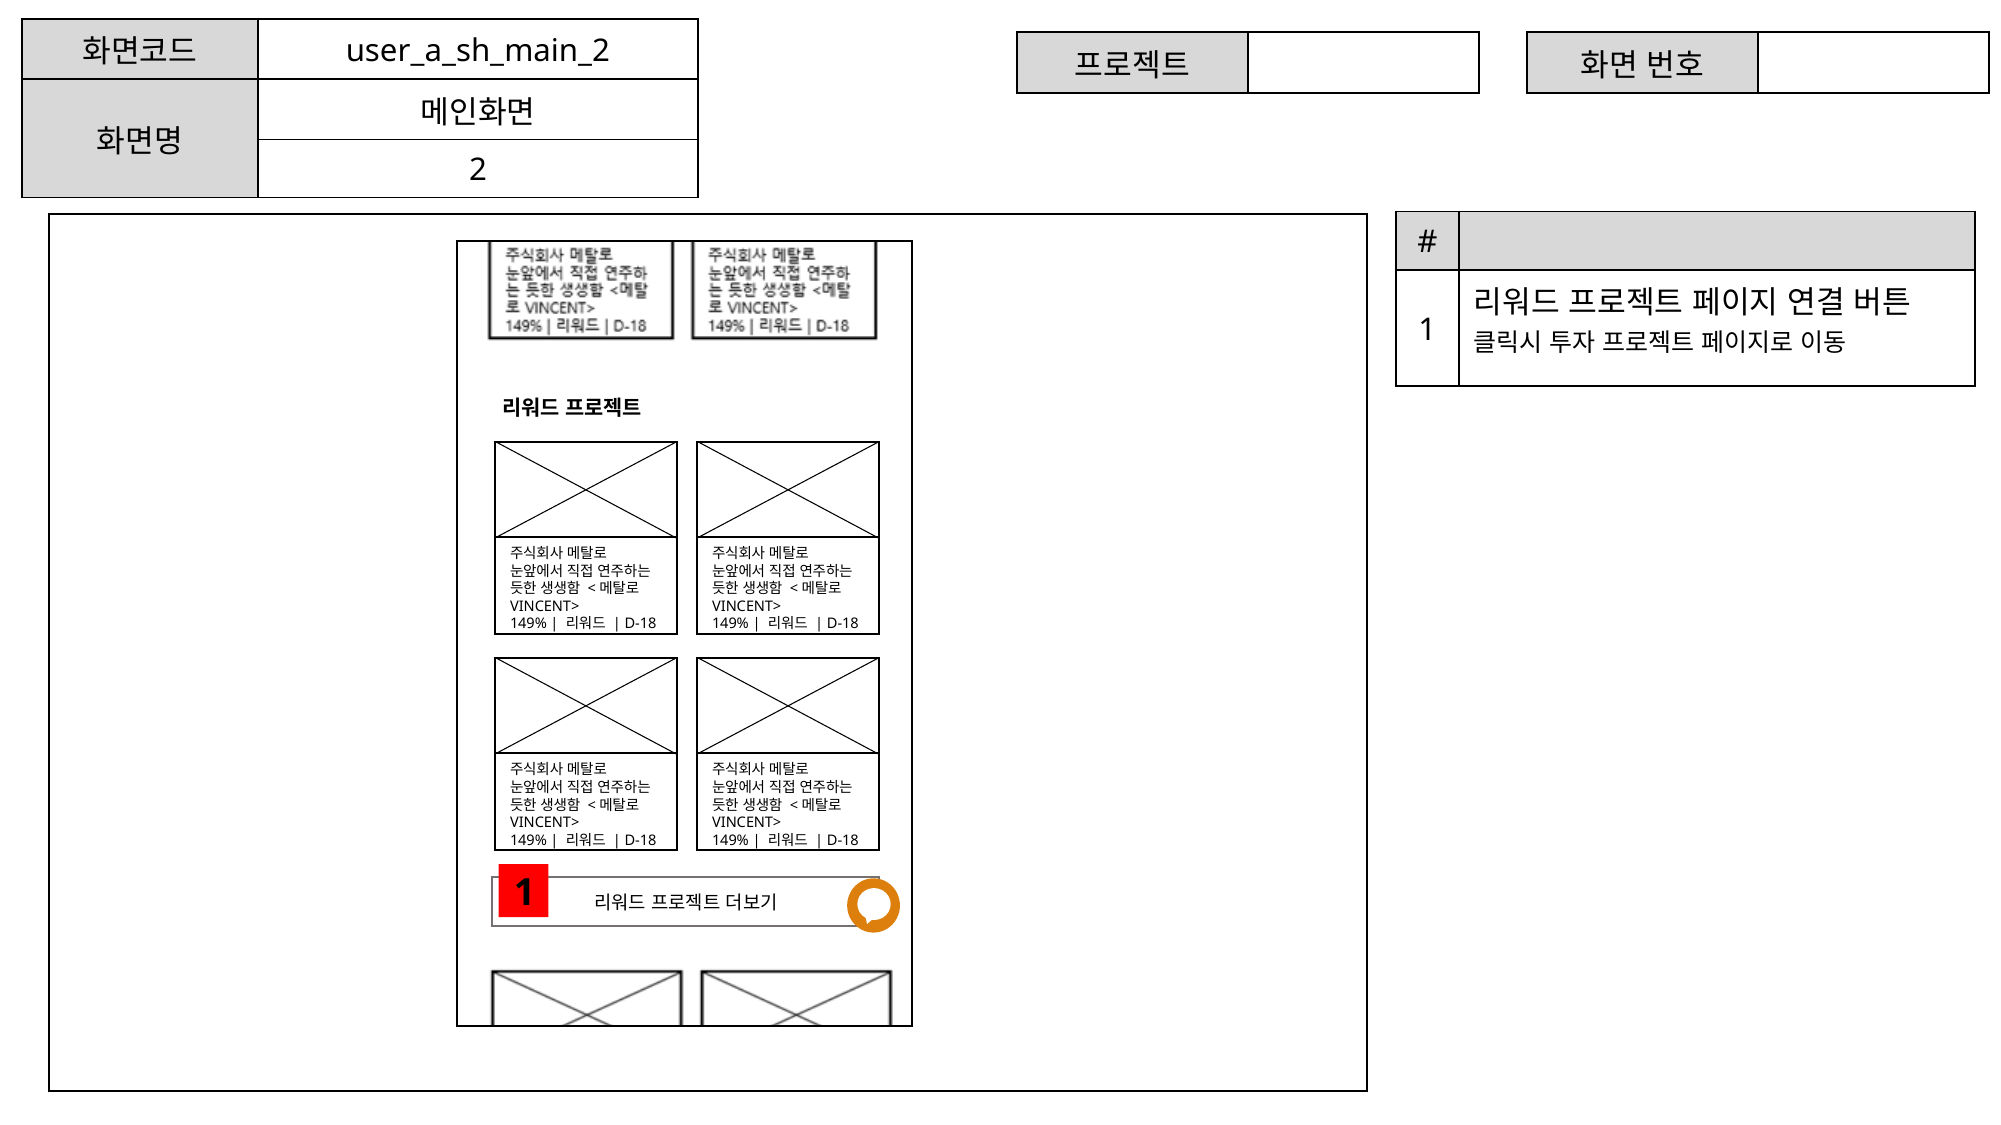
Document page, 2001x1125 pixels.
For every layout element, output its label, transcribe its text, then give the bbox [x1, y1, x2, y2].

table_cell 리워드 프로젝트 페이지 연결 버튼 클릭시 투자 프로젝트 페이지로 이동 [1460, 271, 1974, 385]
text_box 1 [498, 864, 549, 918]
table_header 프로젝트 [1018, 33, 1247, 92]
table_header [1759, 33, 1988, 92]
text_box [697, 657, 880, 851]
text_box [697, 441, 880, 634]
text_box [495, 657, 678, 851]
table_cell 1 [1397, 271, 1458, 385]
table_header 화면 번호 [1528, 33, 1757, 92]
picture [479, 962, 952, 1026]
table_header [1249, 33, 1478, 92]
table_header [1460, 212, 1974, 269]
text_box [456, 241, 913, 1027]
table_cell 화면명 [23, 80, 257, 197]
table_cell 2 [259, 140, 697, 197]
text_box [495, 441, 678, 634]
table_cell 메인화면 [259, 80, 697, 139]
table_header # [1397, 212, 1458, 269]
table_header 화면코드 [23, 20, 257, 78]
picture [479, 242, 888, 344]
table_header user_a_sh_main_2 [259, 20, 697, 78]
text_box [847, 878, 900, 933]
text_box [48, 213, 1367, 1092]
